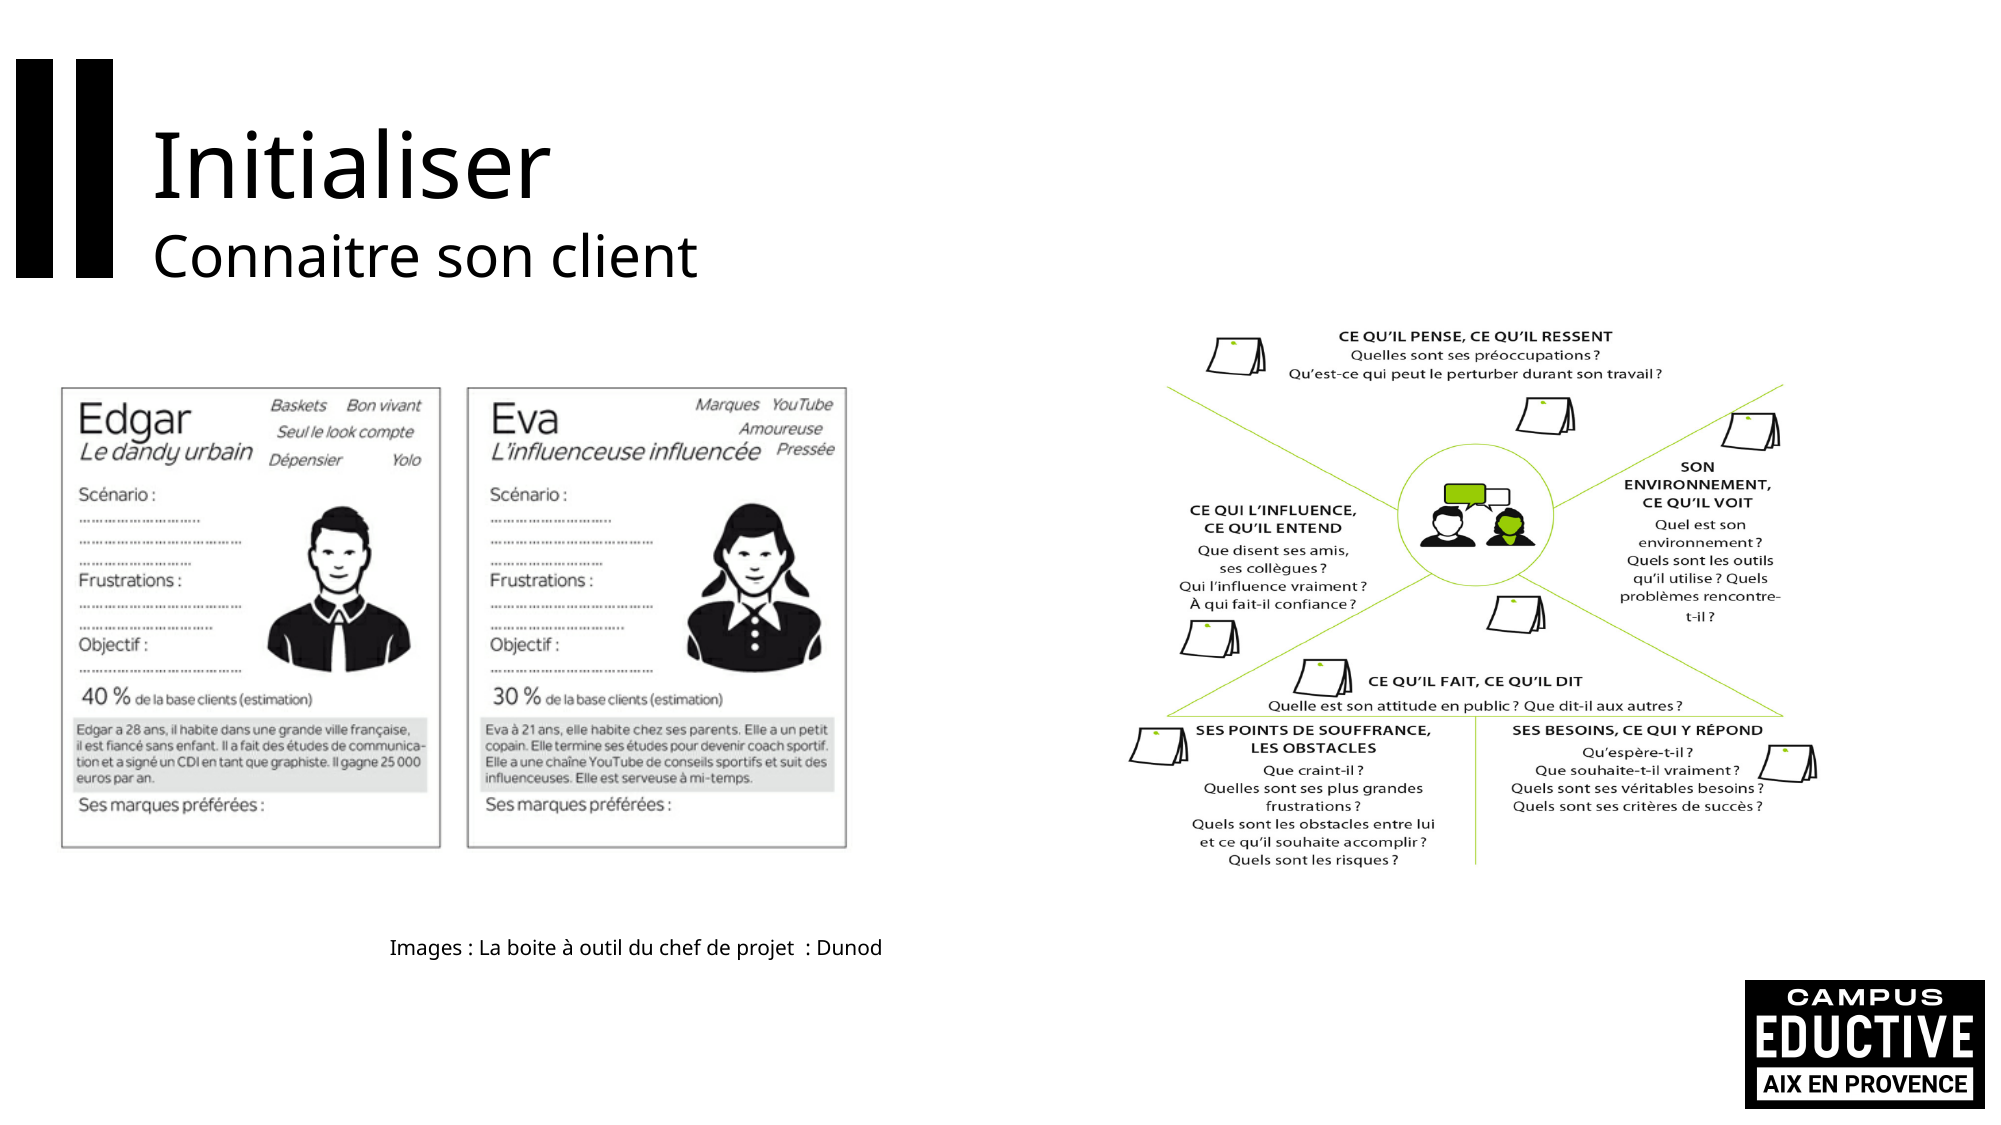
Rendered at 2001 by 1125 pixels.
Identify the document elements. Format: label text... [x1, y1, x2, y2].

picture [1113, 317, 1841, 883]
picture [52, 374, 866, 861]
text_box Connaitre son client [137, 211, 1083, 297]
title Initialiser [137, 59, 1863, 278]
text_box Images : La boite à outil du chef de projet : Dunod [387, 904, 916, 971]
picture [1745, 980, 1985, 1109]
